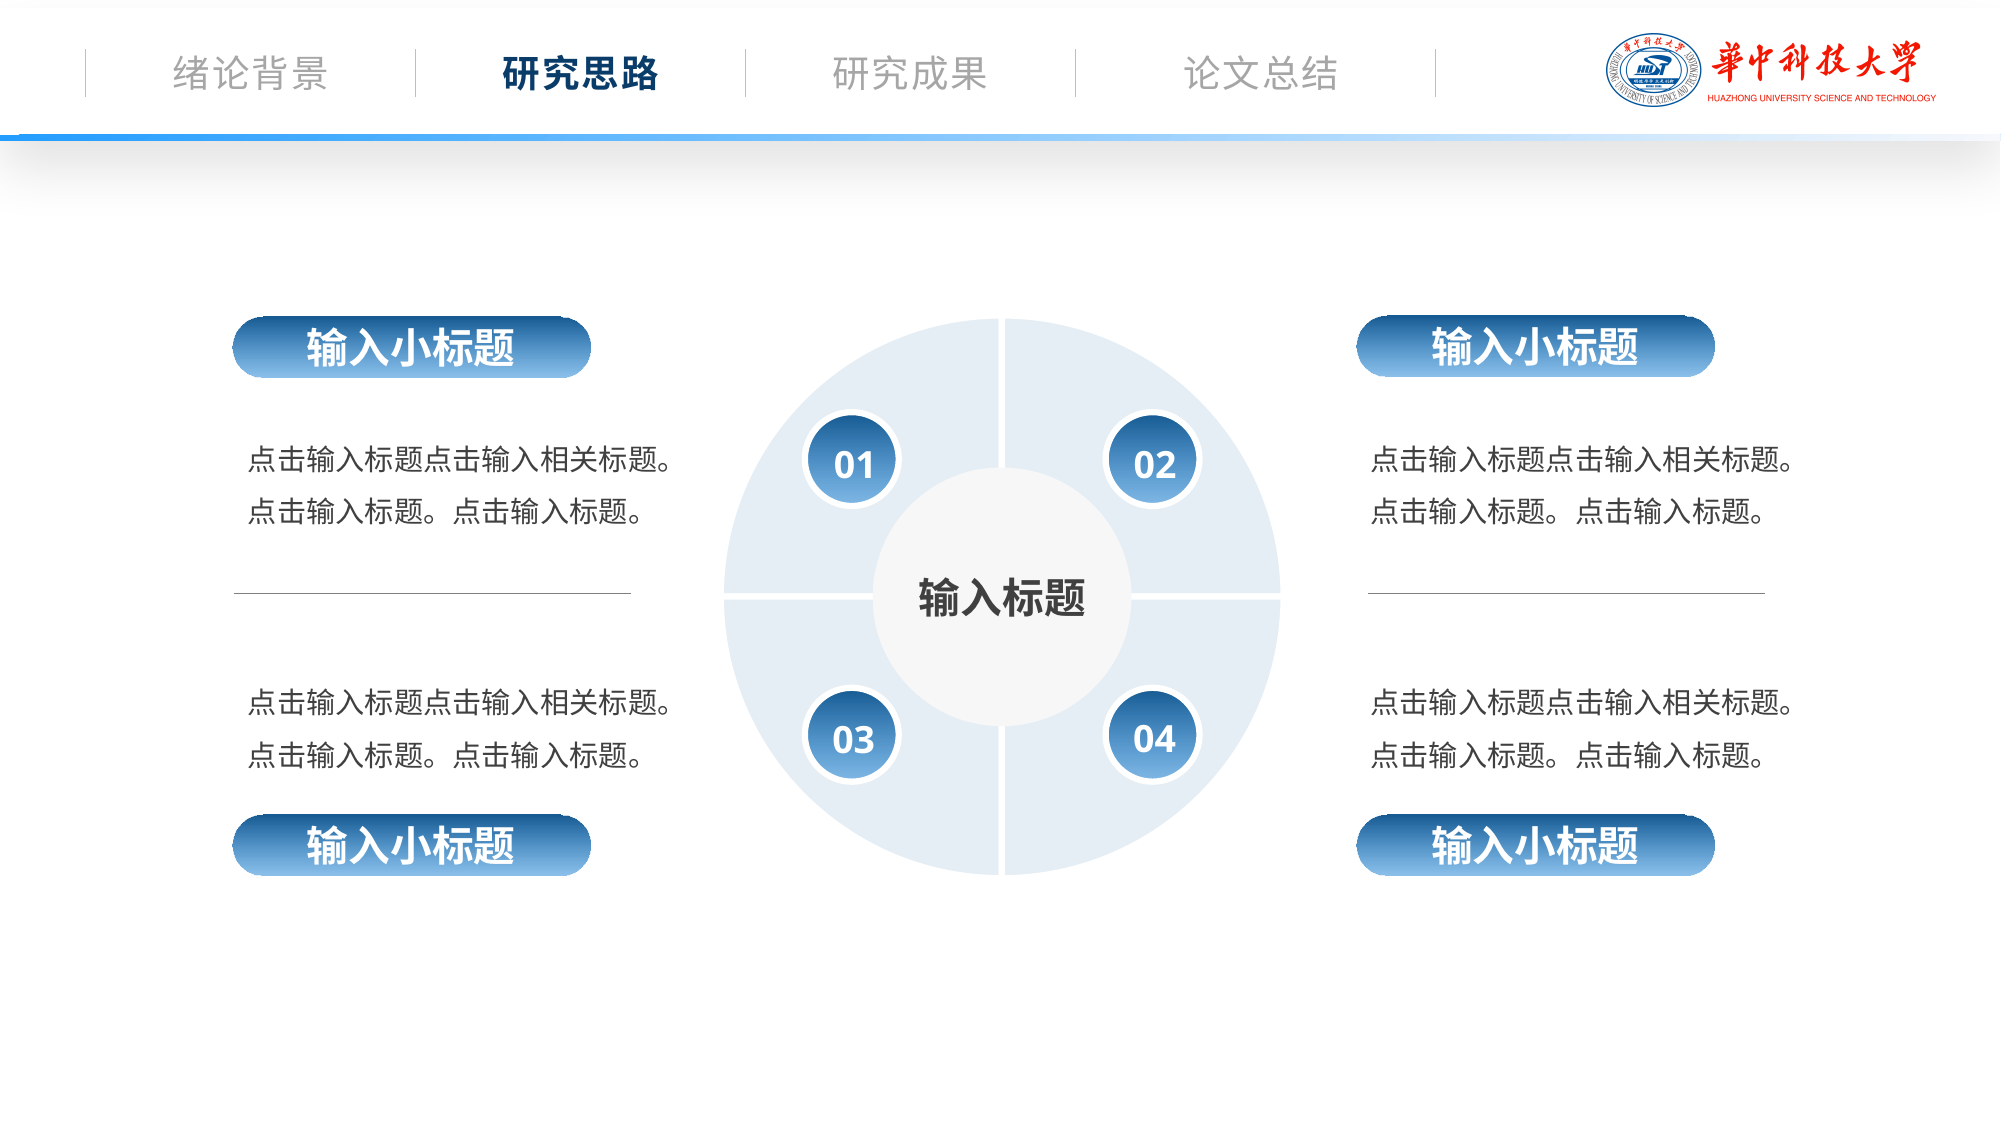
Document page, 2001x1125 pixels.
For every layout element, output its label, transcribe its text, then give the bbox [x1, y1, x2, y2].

text_box [58, 188, 1941, 1066]
text_box 点击输入标题点击输入相关标题。点击输入标题。点击输入标题。 [1355, 659, 1820, 780]
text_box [233, 593, 1765, 601]
text_box 输入小标题 [1355, 314, 1716, 378]
text_box 点击输入标题点击输入相关标题。点击输入标题。点击输入标题。 [233, 416, 701, 536]
text_box 点击输入标题点击输入相关标题。点击输入标题。点击输入标题。 [233, 659, 701, 780]
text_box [720, 315, 1284, 593]
text_box 输入小标题 [231, 813, 592, 877]
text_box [720, 601, 1284, 879]
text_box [0, 7, 2000, 141]
text_box 输入小标题 [231, 315, 592, 379]
text_box 点击输入标题点击输入相关标题。点击输入标题。点击输入标题。 [1355, 416, 1820, 536]
text_box 输入小标题 [1355, 813, 1716, 877]
